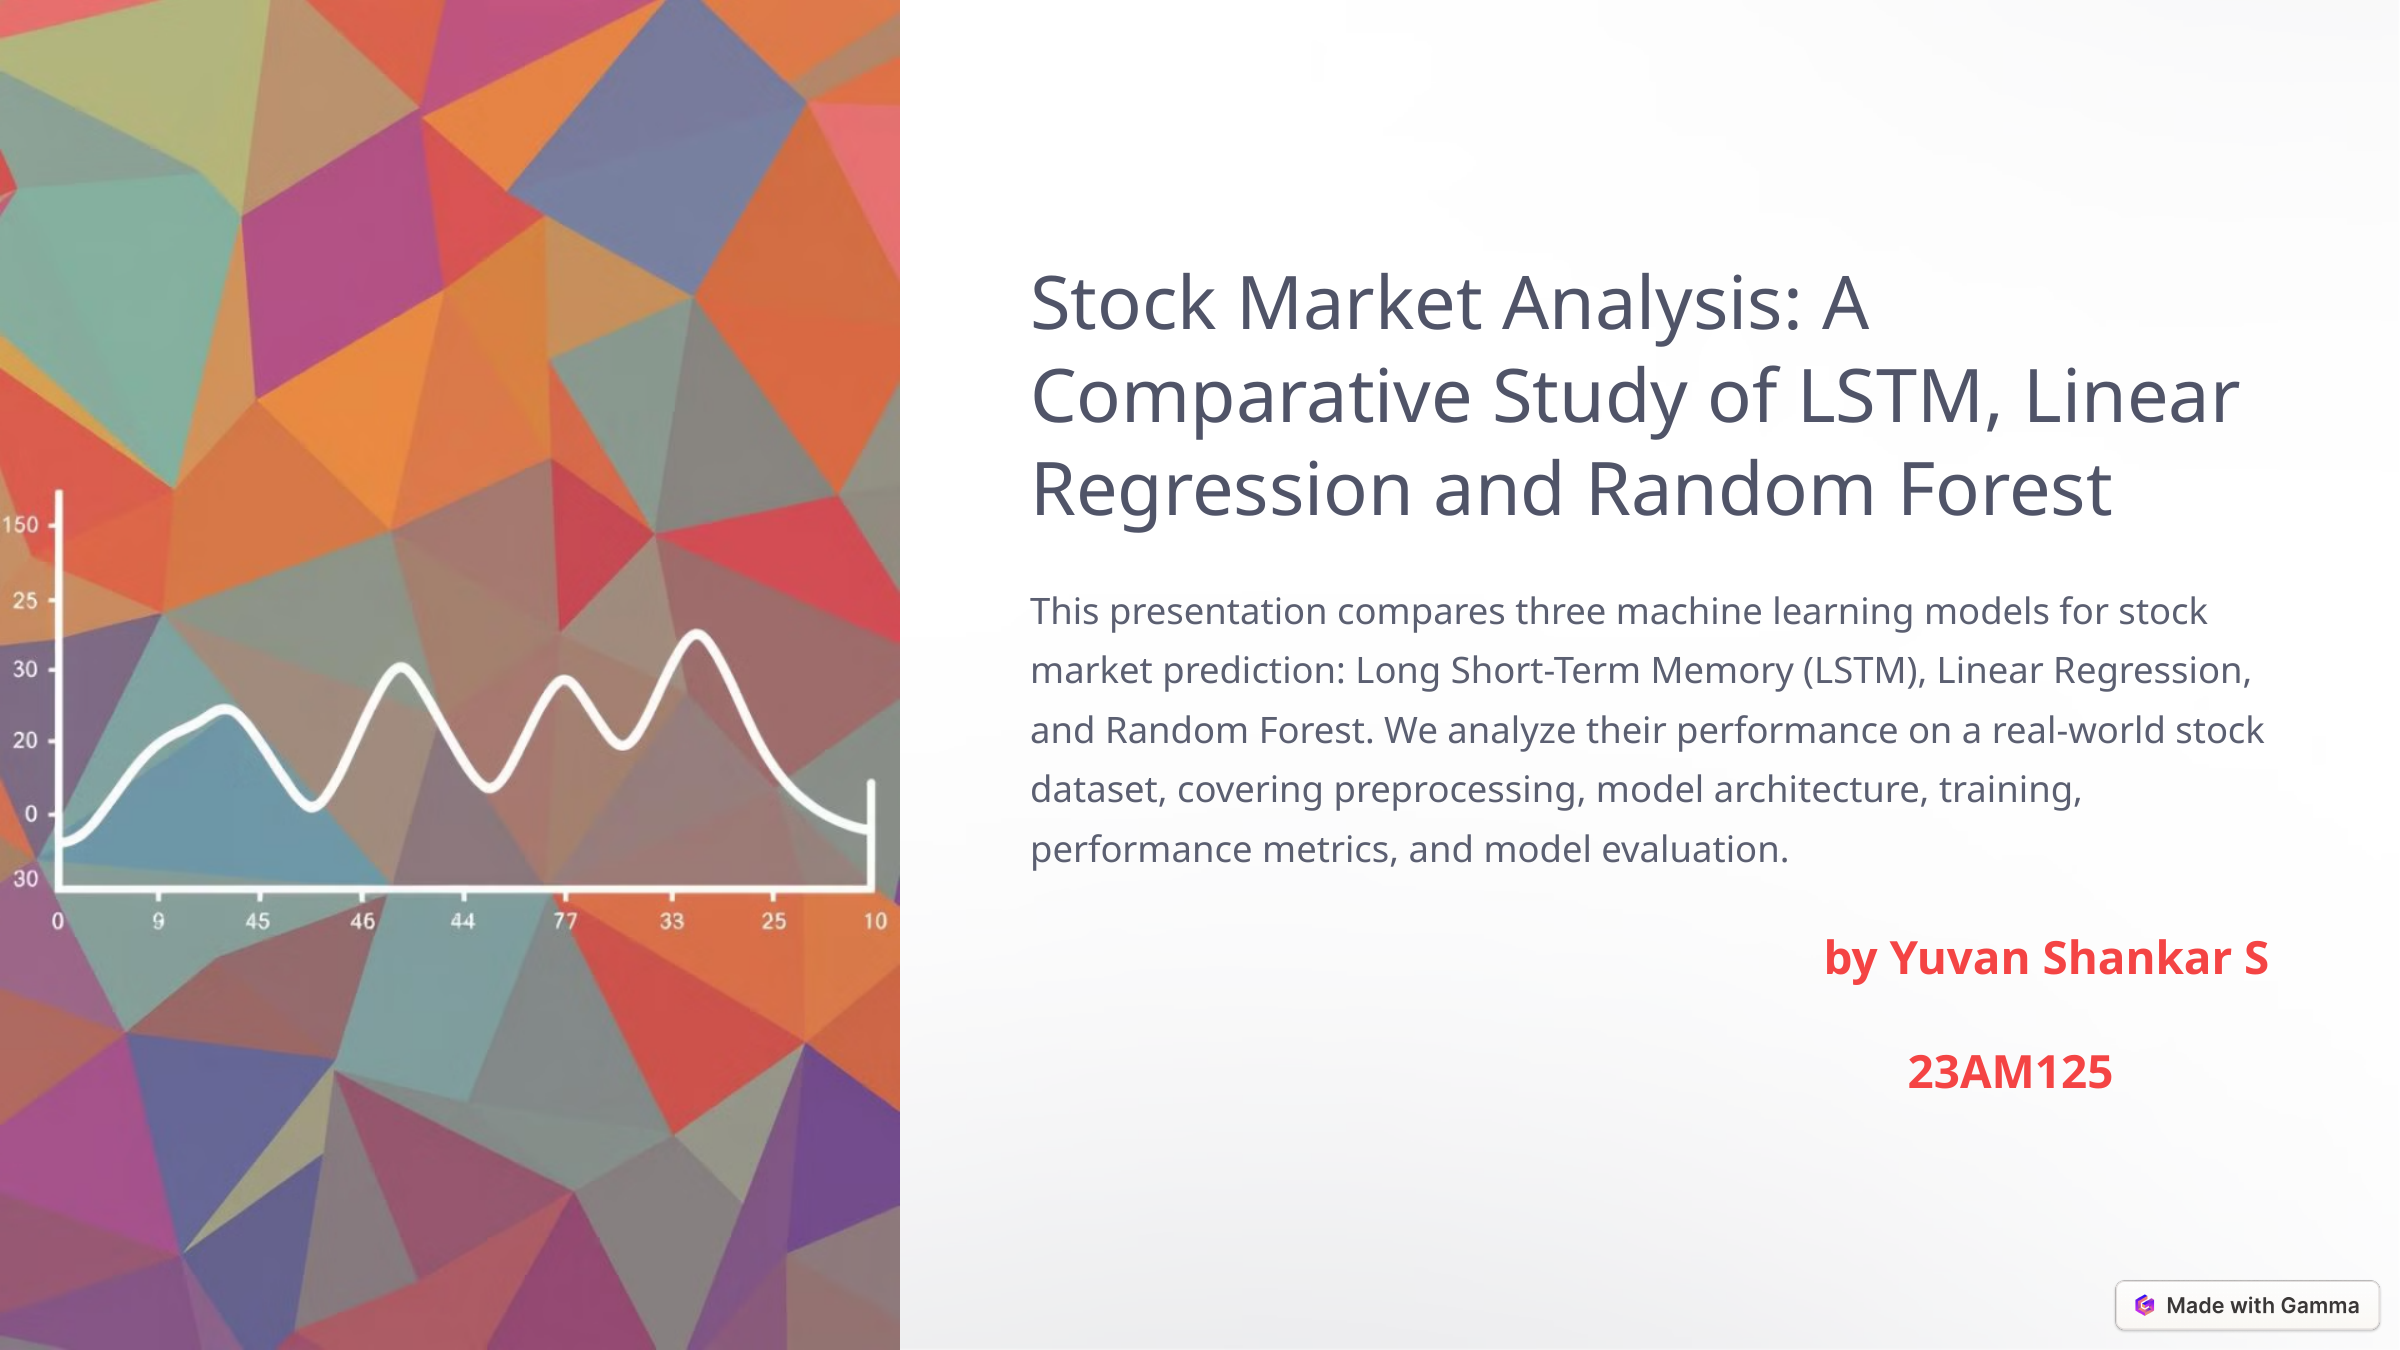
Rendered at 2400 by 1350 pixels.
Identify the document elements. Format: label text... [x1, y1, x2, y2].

picture [2106, 1271, 2389, 1339]
text_box 23AM125 [1804, 1040, 2270, 1099]
text_box by Yuvan Shankar S [1804, 926, 2270, 985]
text_box Stock Market Analysis: A Comparative Study of LSTM, Linear Regression and Random Forest [1030, 251, 2270, 531]
text_box This presentation compares three machine learning models for stock market prediction: Long Short-Term Memory (LSTM), Linear Regression, and Random Forest. We analyze their performance on a real-world stock dataset, covering preprocessing, model architecture, training, performance metrics, and model evaluation. [1030, 572, 2270, 871]
picture [0, 0, 900, 1350]
